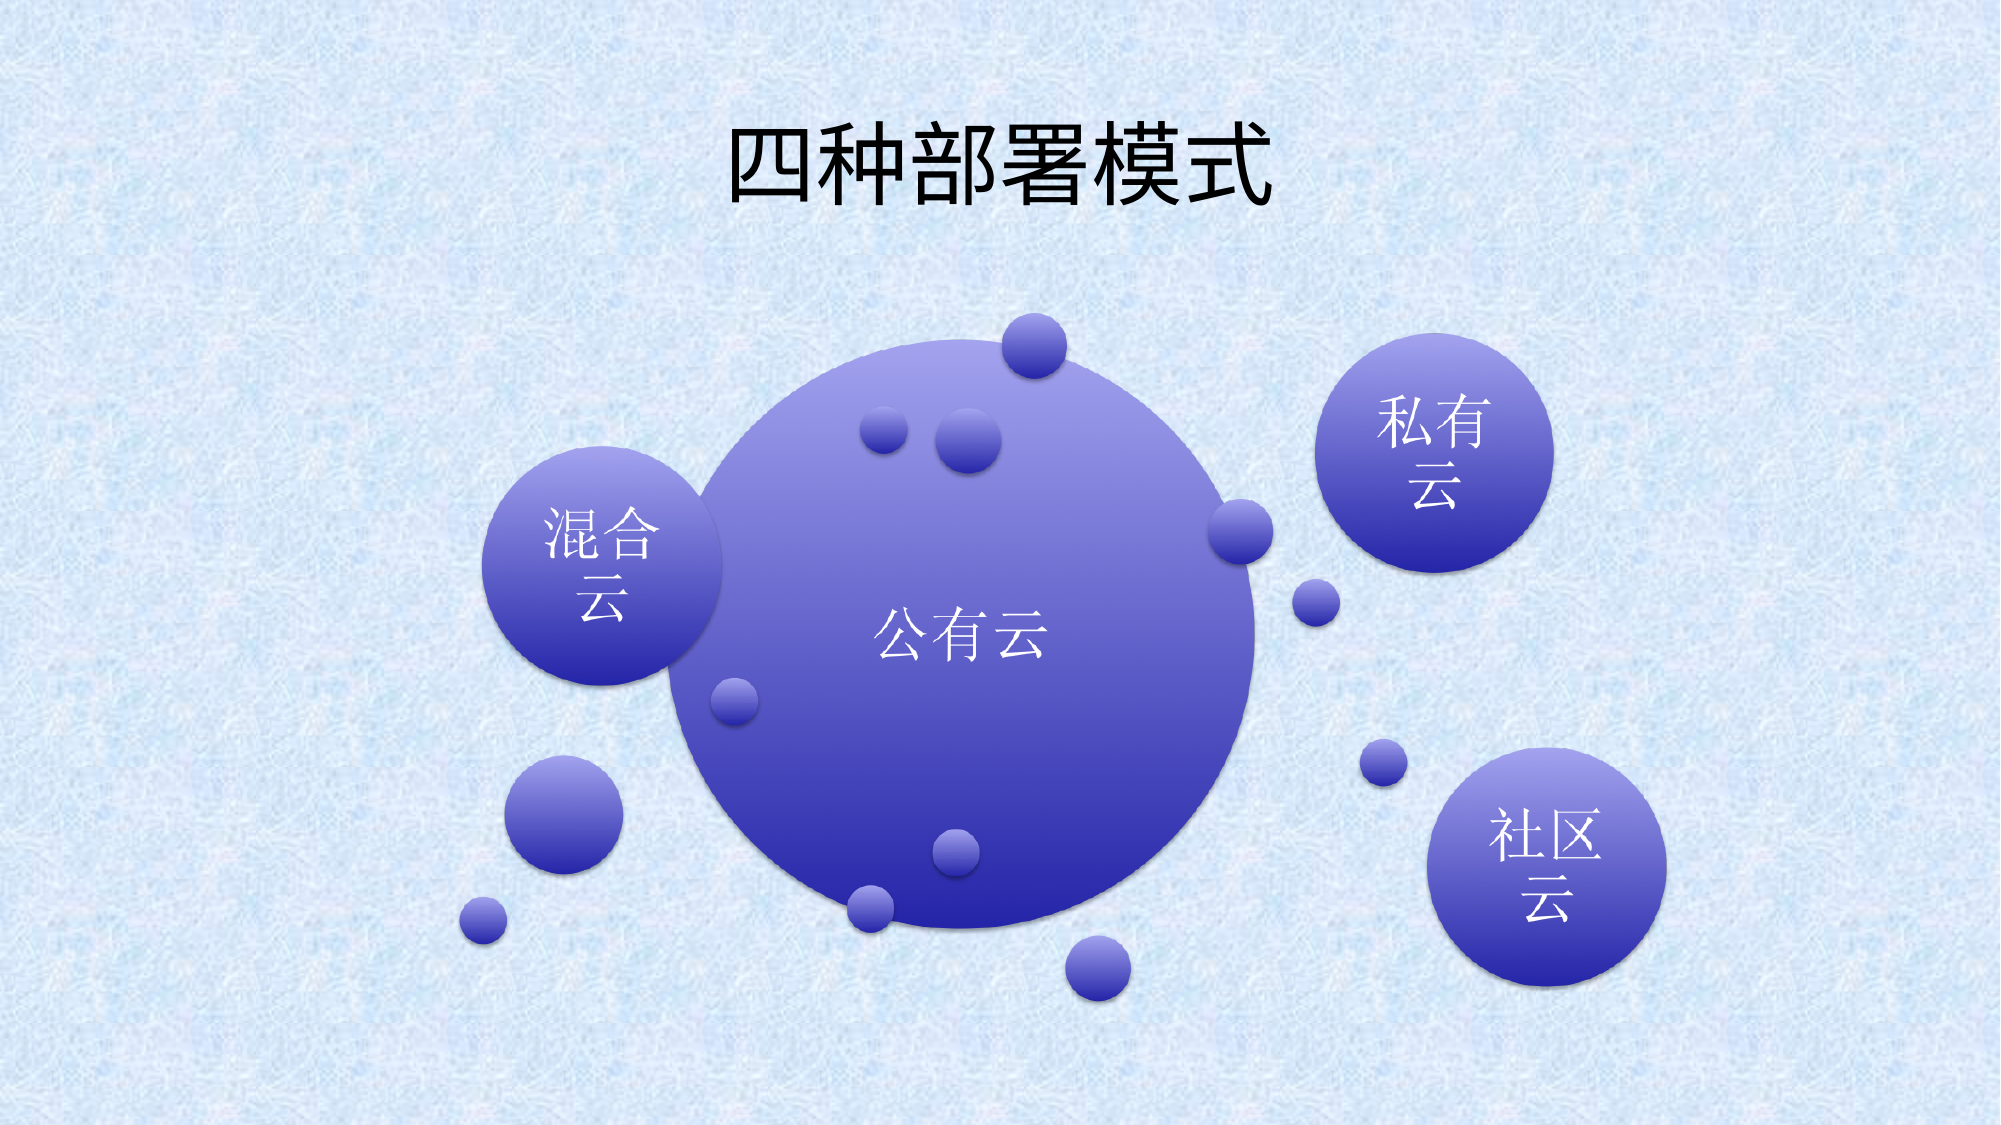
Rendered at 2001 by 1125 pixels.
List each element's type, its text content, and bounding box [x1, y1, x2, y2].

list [453, 299, 1672, 1014]
title 四种部署模式 [137, 59, 1863, 278]
picture [0, 0, 2001, 1125]
